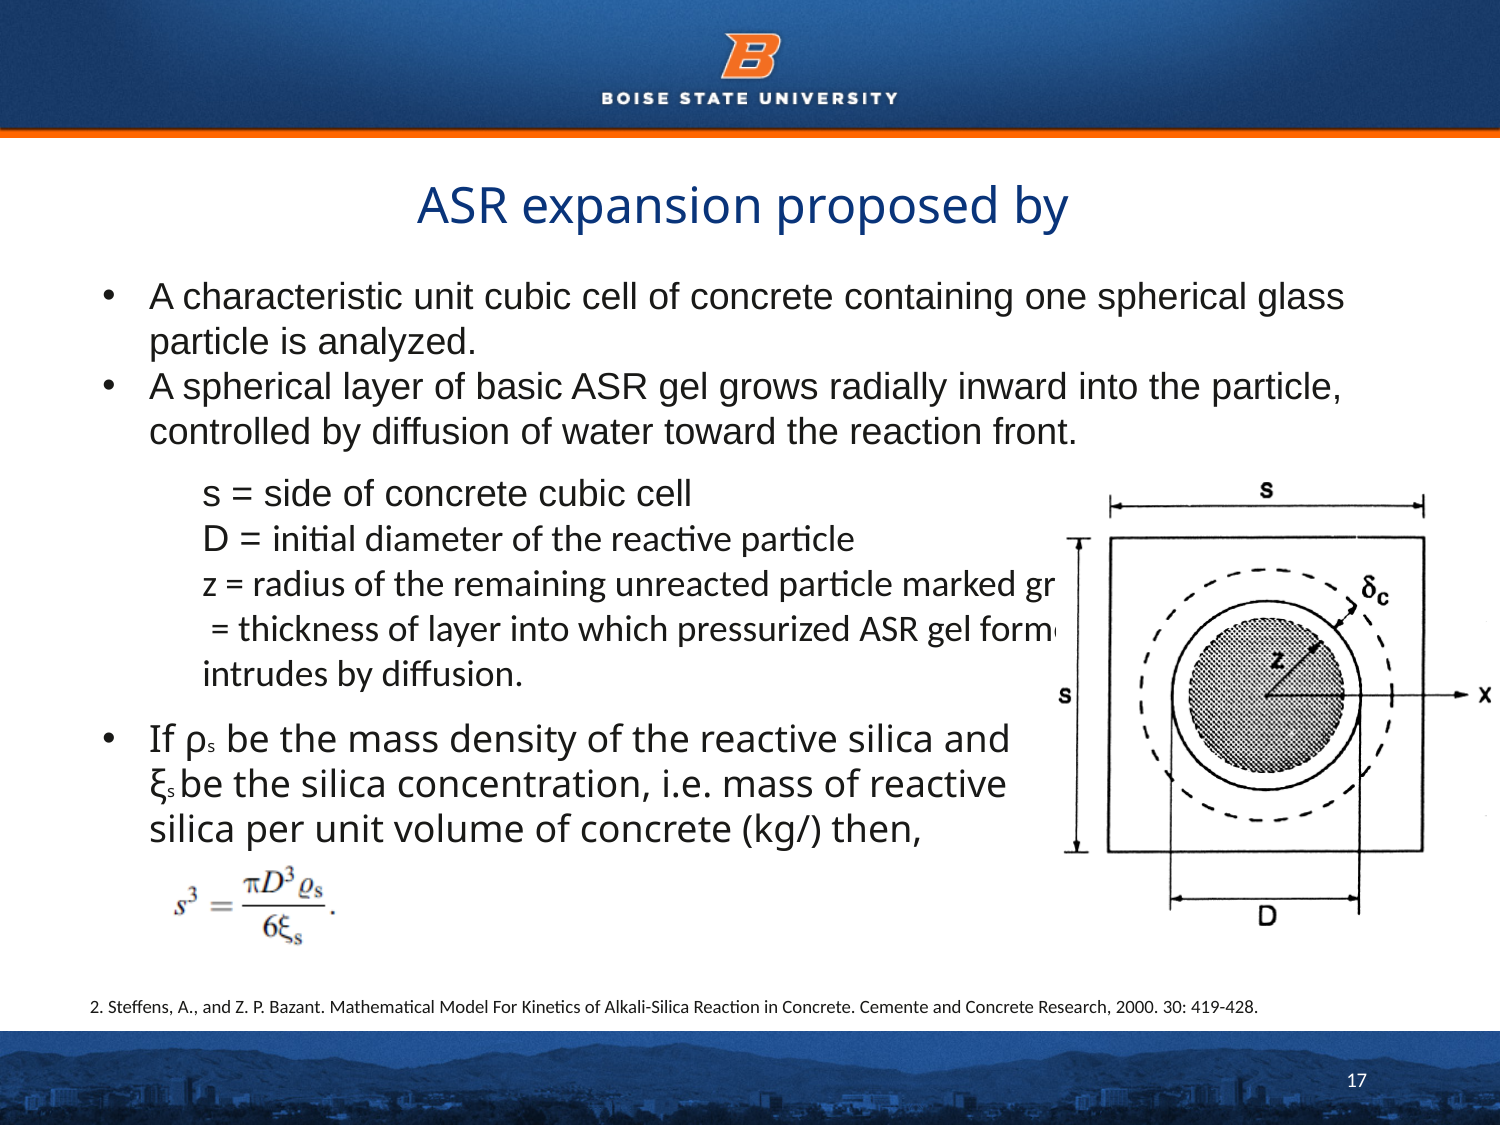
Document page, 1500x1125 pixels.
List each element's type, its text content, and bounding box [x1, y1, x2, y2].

picture [1056, 459, 1500, 939]
text_box 2. Steffens, A., and Z. P. Bazant. Mathematical Model For Kinetics of Alkali-Silica Reaction in Concrete. Cemente and Concrete Research, 2000. 30: 419-428. [75, 987, 1450, 1025]
picture [0, 0, 1500, 138]
text_box A characteristic unit cubic cell of concrete containing one spherical glass particle is analyzed. A spherical layer of basic ASR gel grows radially inward into the particle, controlled by diffusion of water toward the reaction front. [87, 264, 1413, 460]
picture [149, 858, 388, 955]
picture [0, 1031, 1500, 1125]
